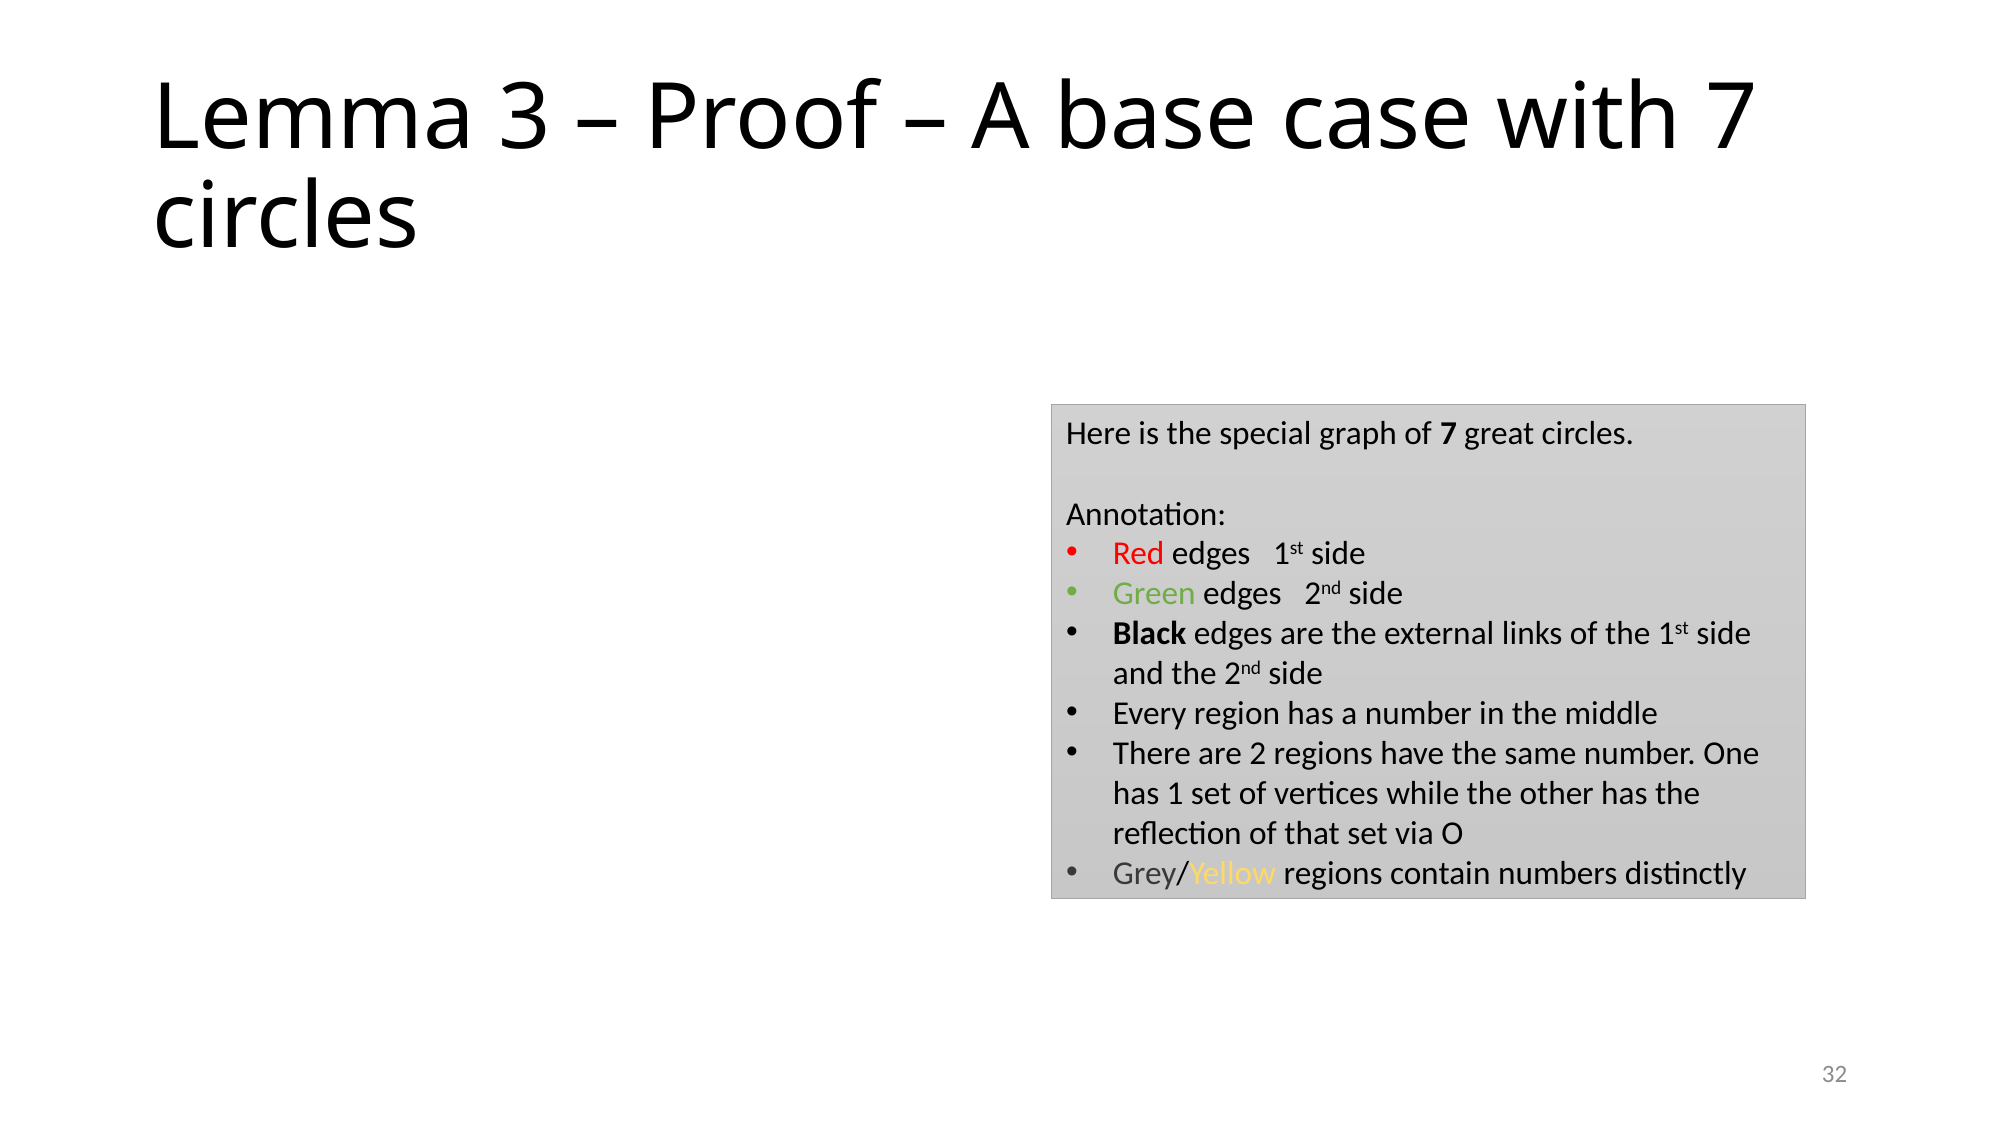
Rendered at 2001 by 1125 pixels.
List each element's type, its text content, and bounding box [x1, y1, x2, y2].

title Lemma 3 – Proof – A base case with 7 circles [137, 59, 1863, 278]
picture [65, 195, 1019, 1125]
slide_number 32 [1412, 1042, 1863, 1103]
